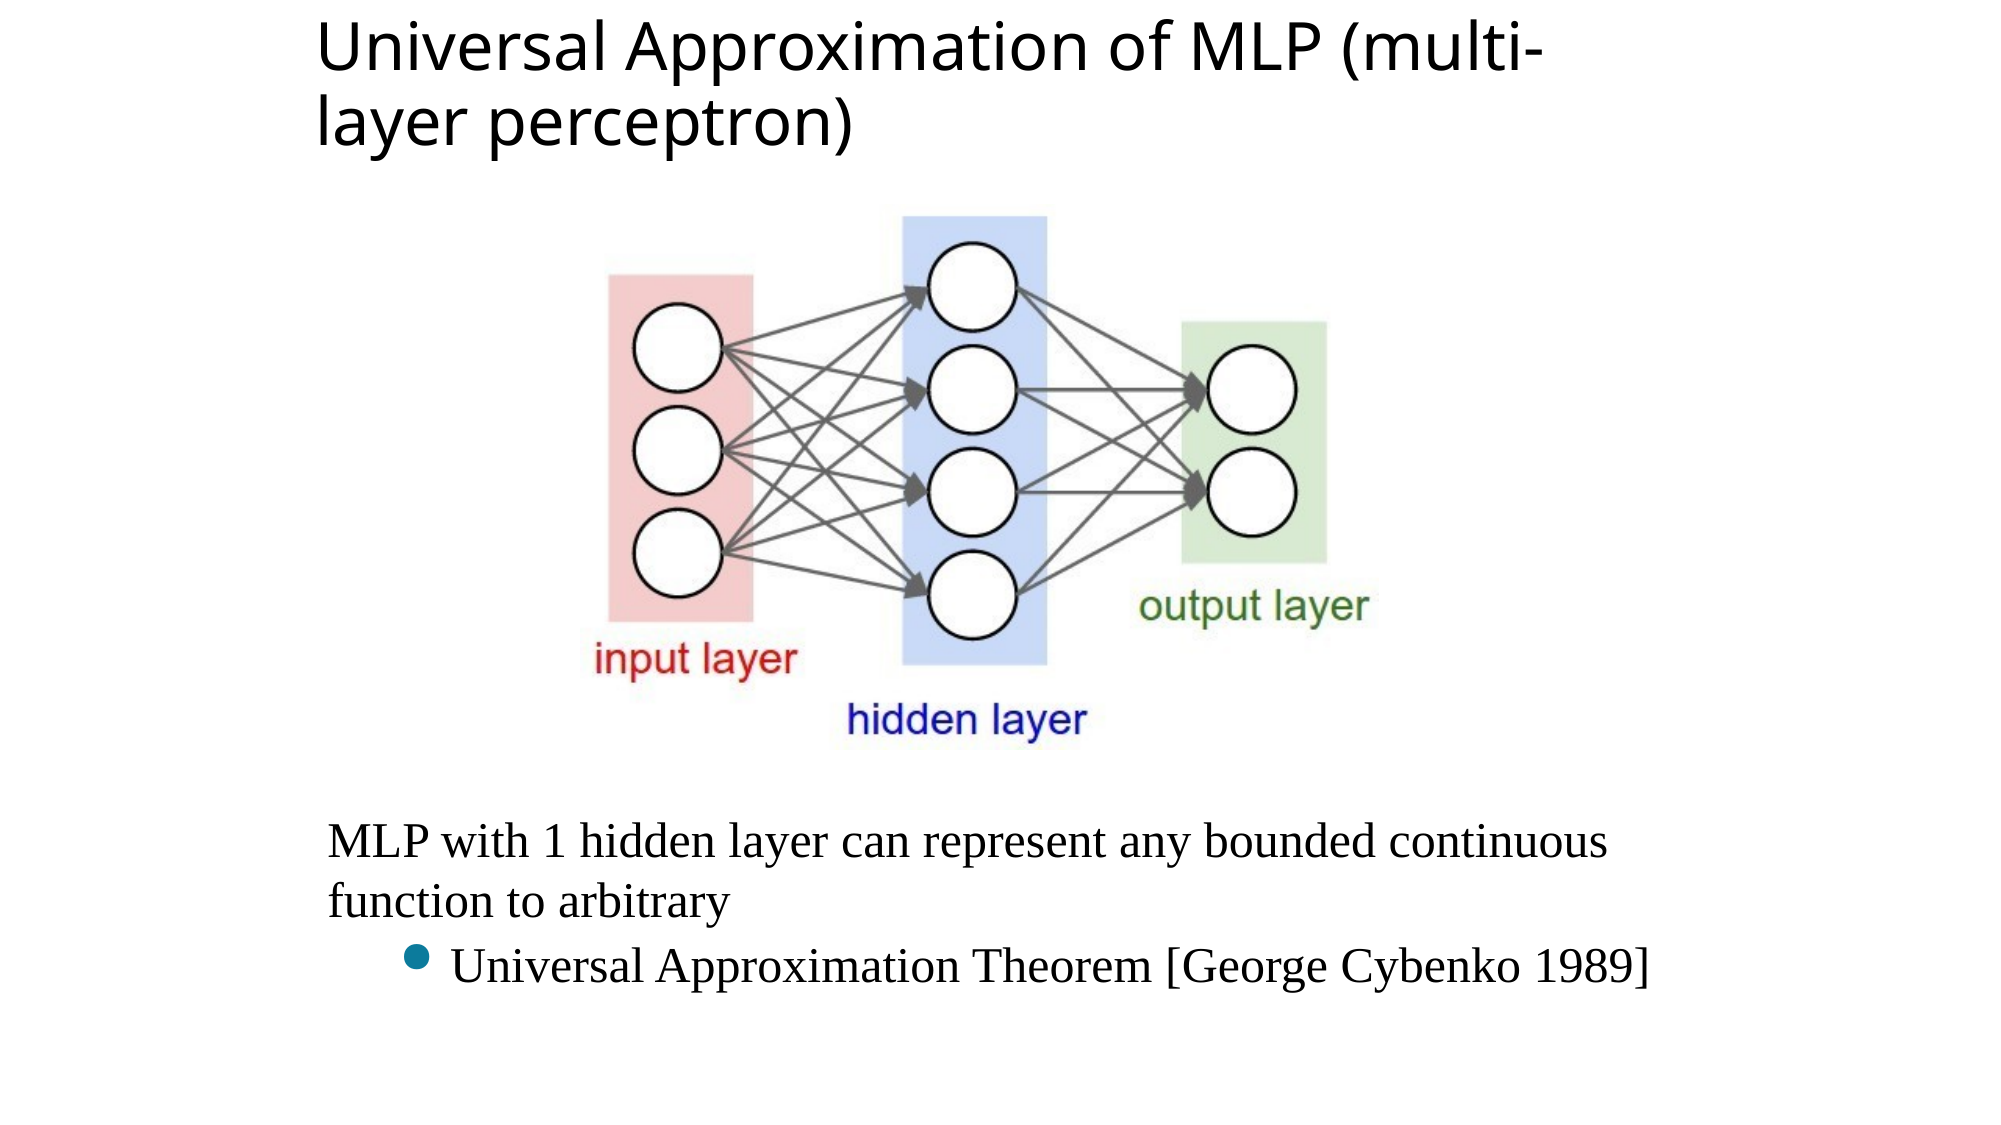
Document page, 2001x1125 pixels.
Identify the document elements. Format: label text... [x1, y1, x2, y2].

picture [580, 204, 1379, 750]
text_box Universal Approximation of MLP (multi-layer perceptron) [300, 78, 1659, 166]
